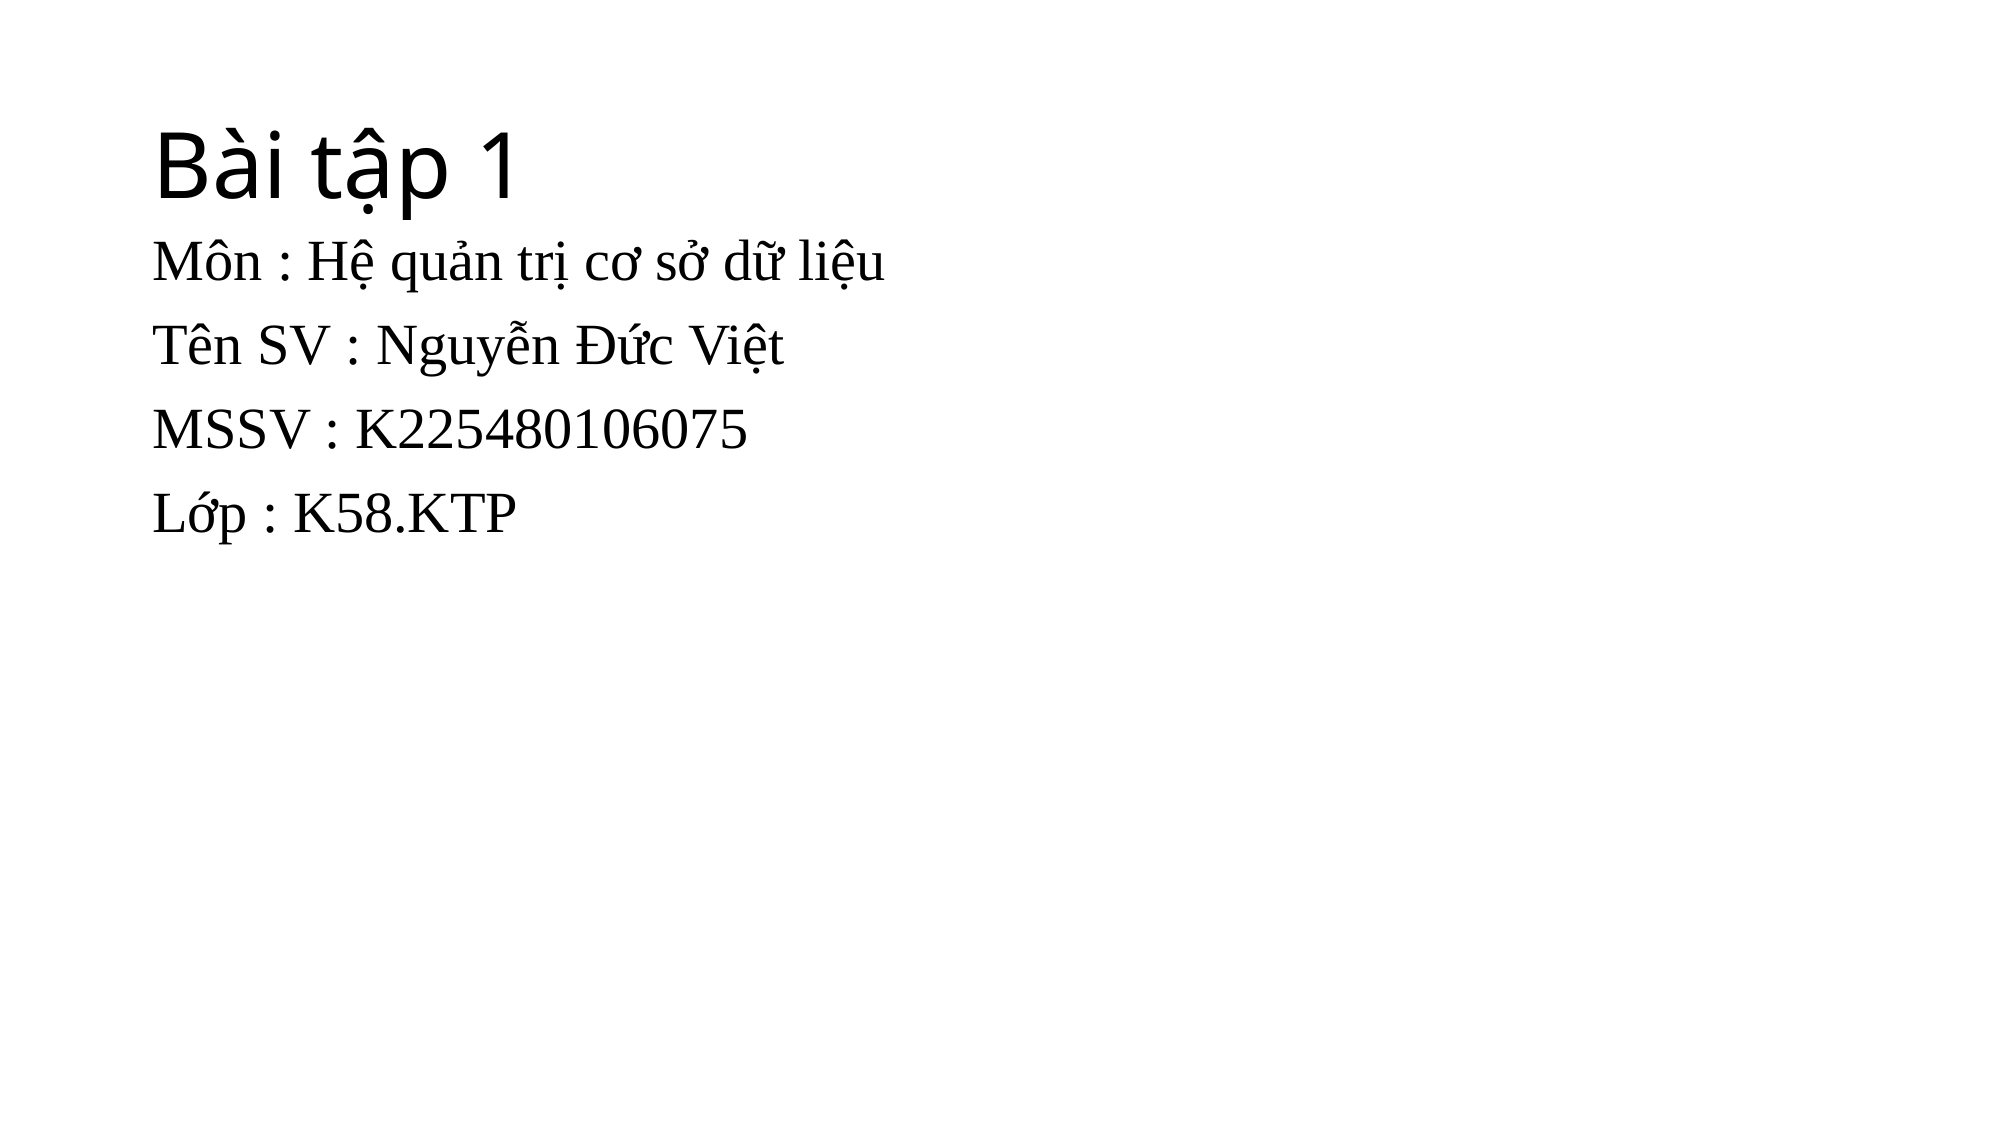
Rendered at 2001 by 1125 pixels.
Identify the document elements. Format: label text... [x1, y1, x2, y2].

title Bài tập 1 [137, 59, 1863, 222]
list Môn : Hệ quản trị cơ sở dữ liệu Tên SV : Nguyễn Đức Việt MSSV : K225480106075 Lớp : K58.KTP [137, 222, 1863, 937]
